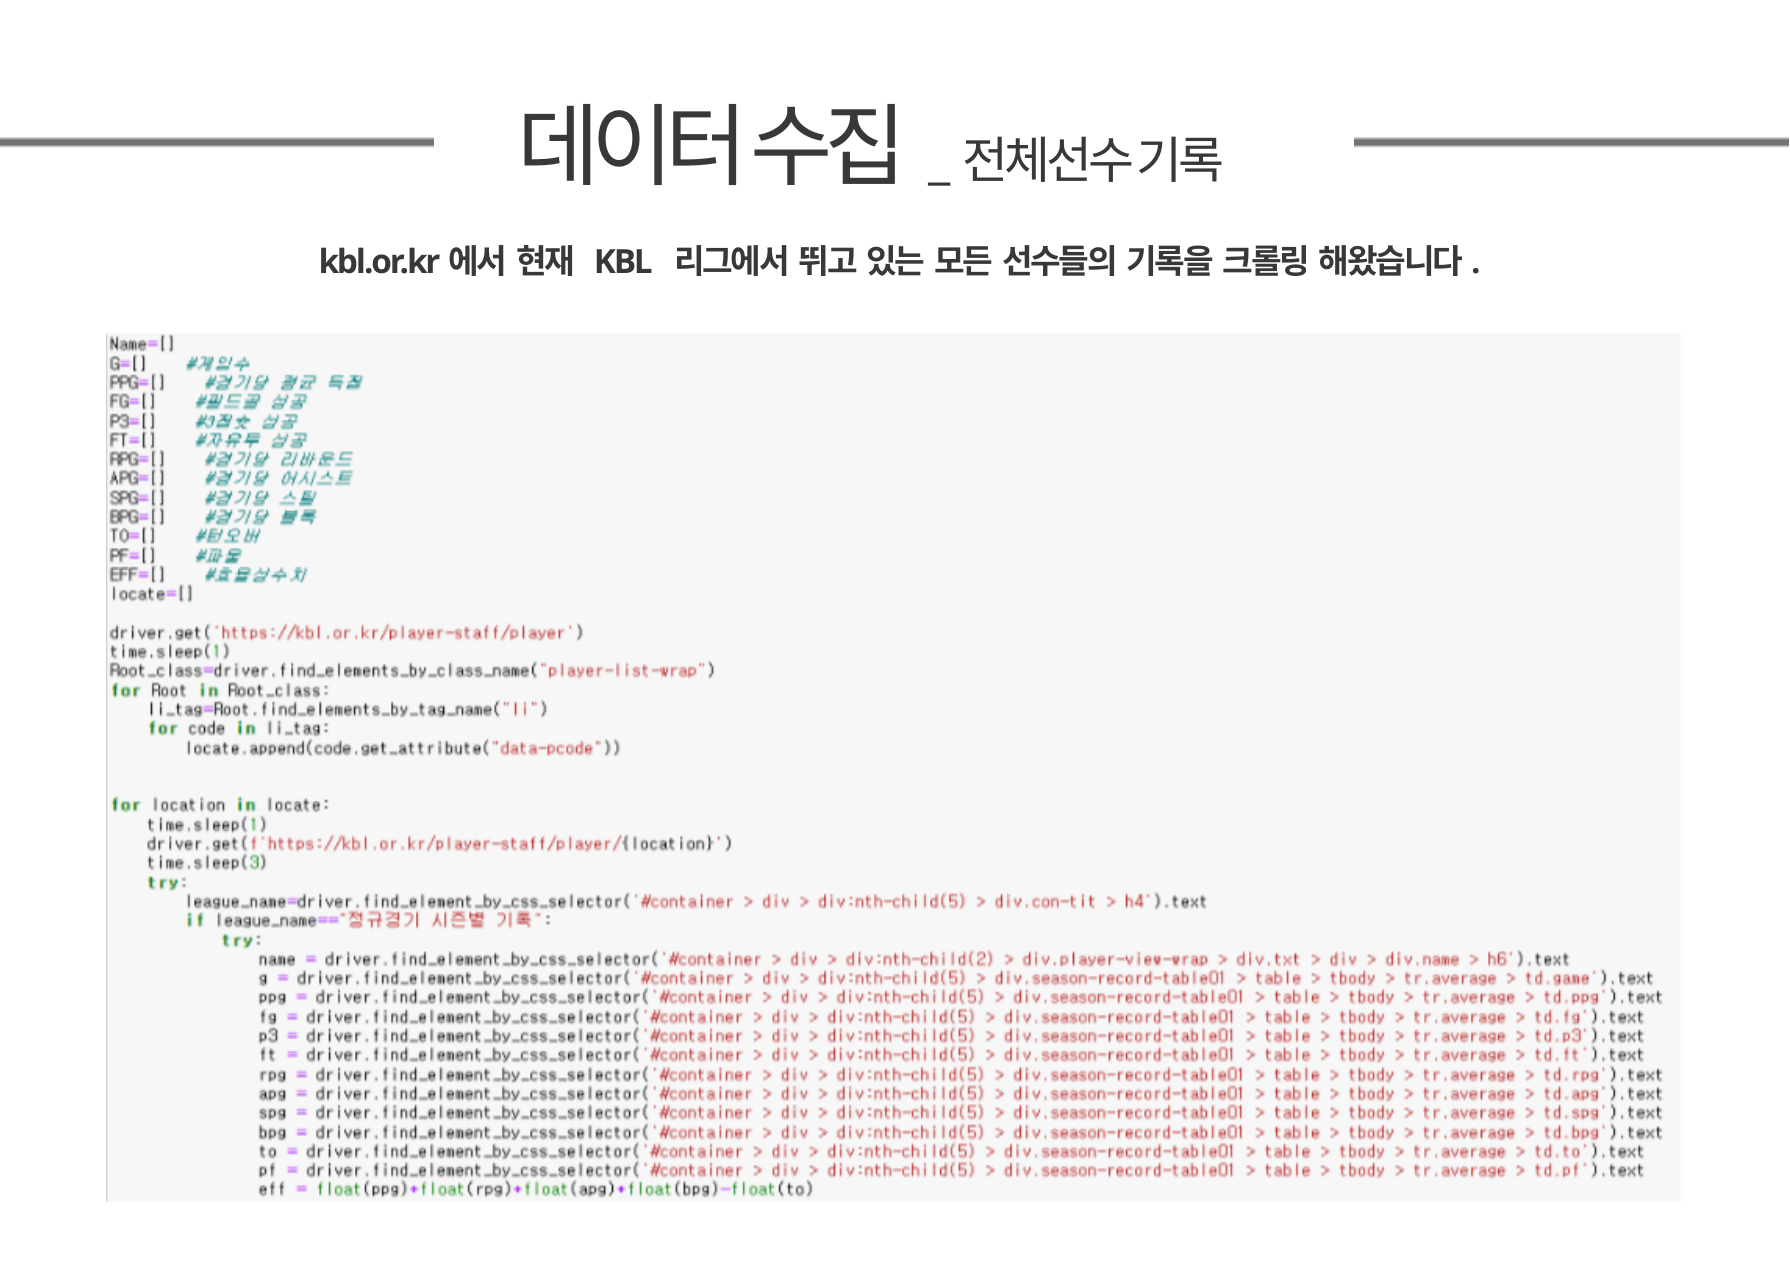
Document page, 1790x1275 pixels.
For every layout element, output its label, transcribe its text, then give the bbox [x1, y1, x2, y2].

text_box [104, 333, 1685, 1204]
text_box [1354, 126, 1789, 158]
text_box 데이터 수집_전체선수 기록 [502, 81, 1678, 204]
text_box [0, 126, 435, 158]
text_box kbl.or.kr에서 현재 KBL 리그에서 뛰고 있는 모든 선수들의 기록을 크롤링 해왔습니다. [303, 233, 1790, 288]
